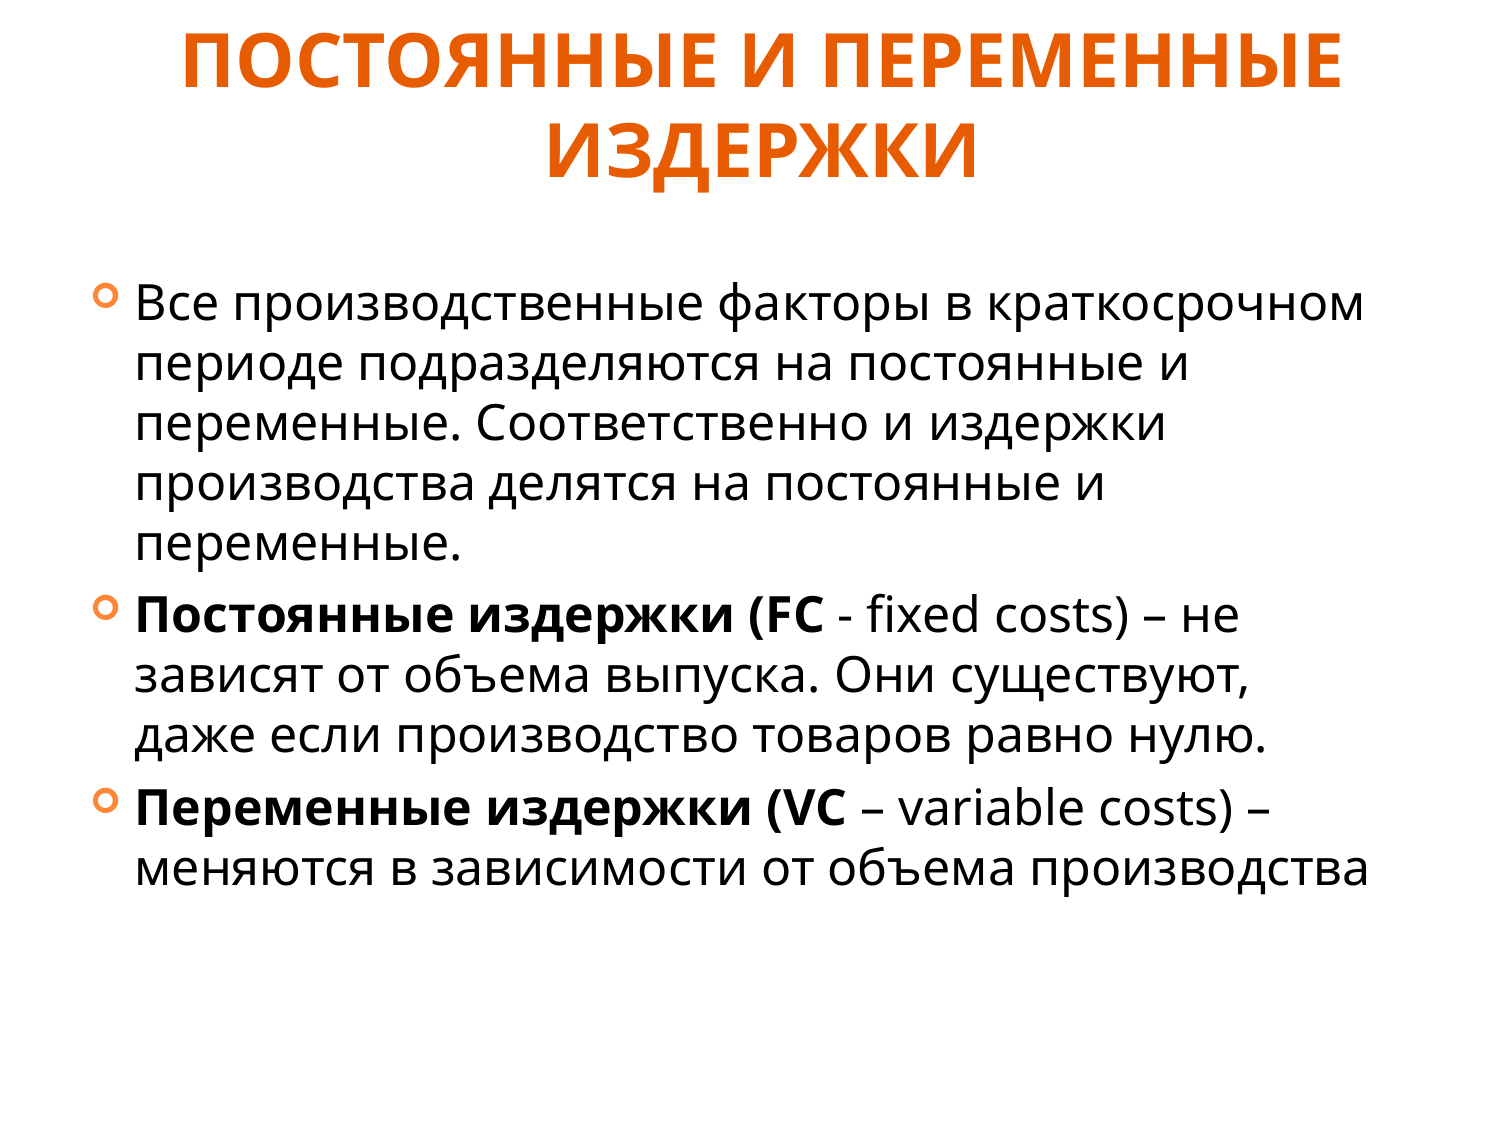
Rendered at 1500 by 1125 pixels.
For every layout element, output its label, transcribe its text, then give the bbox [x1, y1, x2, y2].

title ПОСТОЯННЫЕ И ПЕРЕМЕННЫЕ ИЗДЕРЖКИ [150, 99, 1375, 200]
list Все производственные факторы в краткосрочном периоде подразделяются на постоянные и переменные. Соответственно и издержки производства делятся на постоянные и переменные. Постоянные издержки (FC - fixed costs) – не зависят от объема выпуска. Они существуют, даже если производство товаров равно нулю. Переменные издержки (VC – variable costs) – меняются в зависимости от объема производства [74, 262, 1401, 1063]
